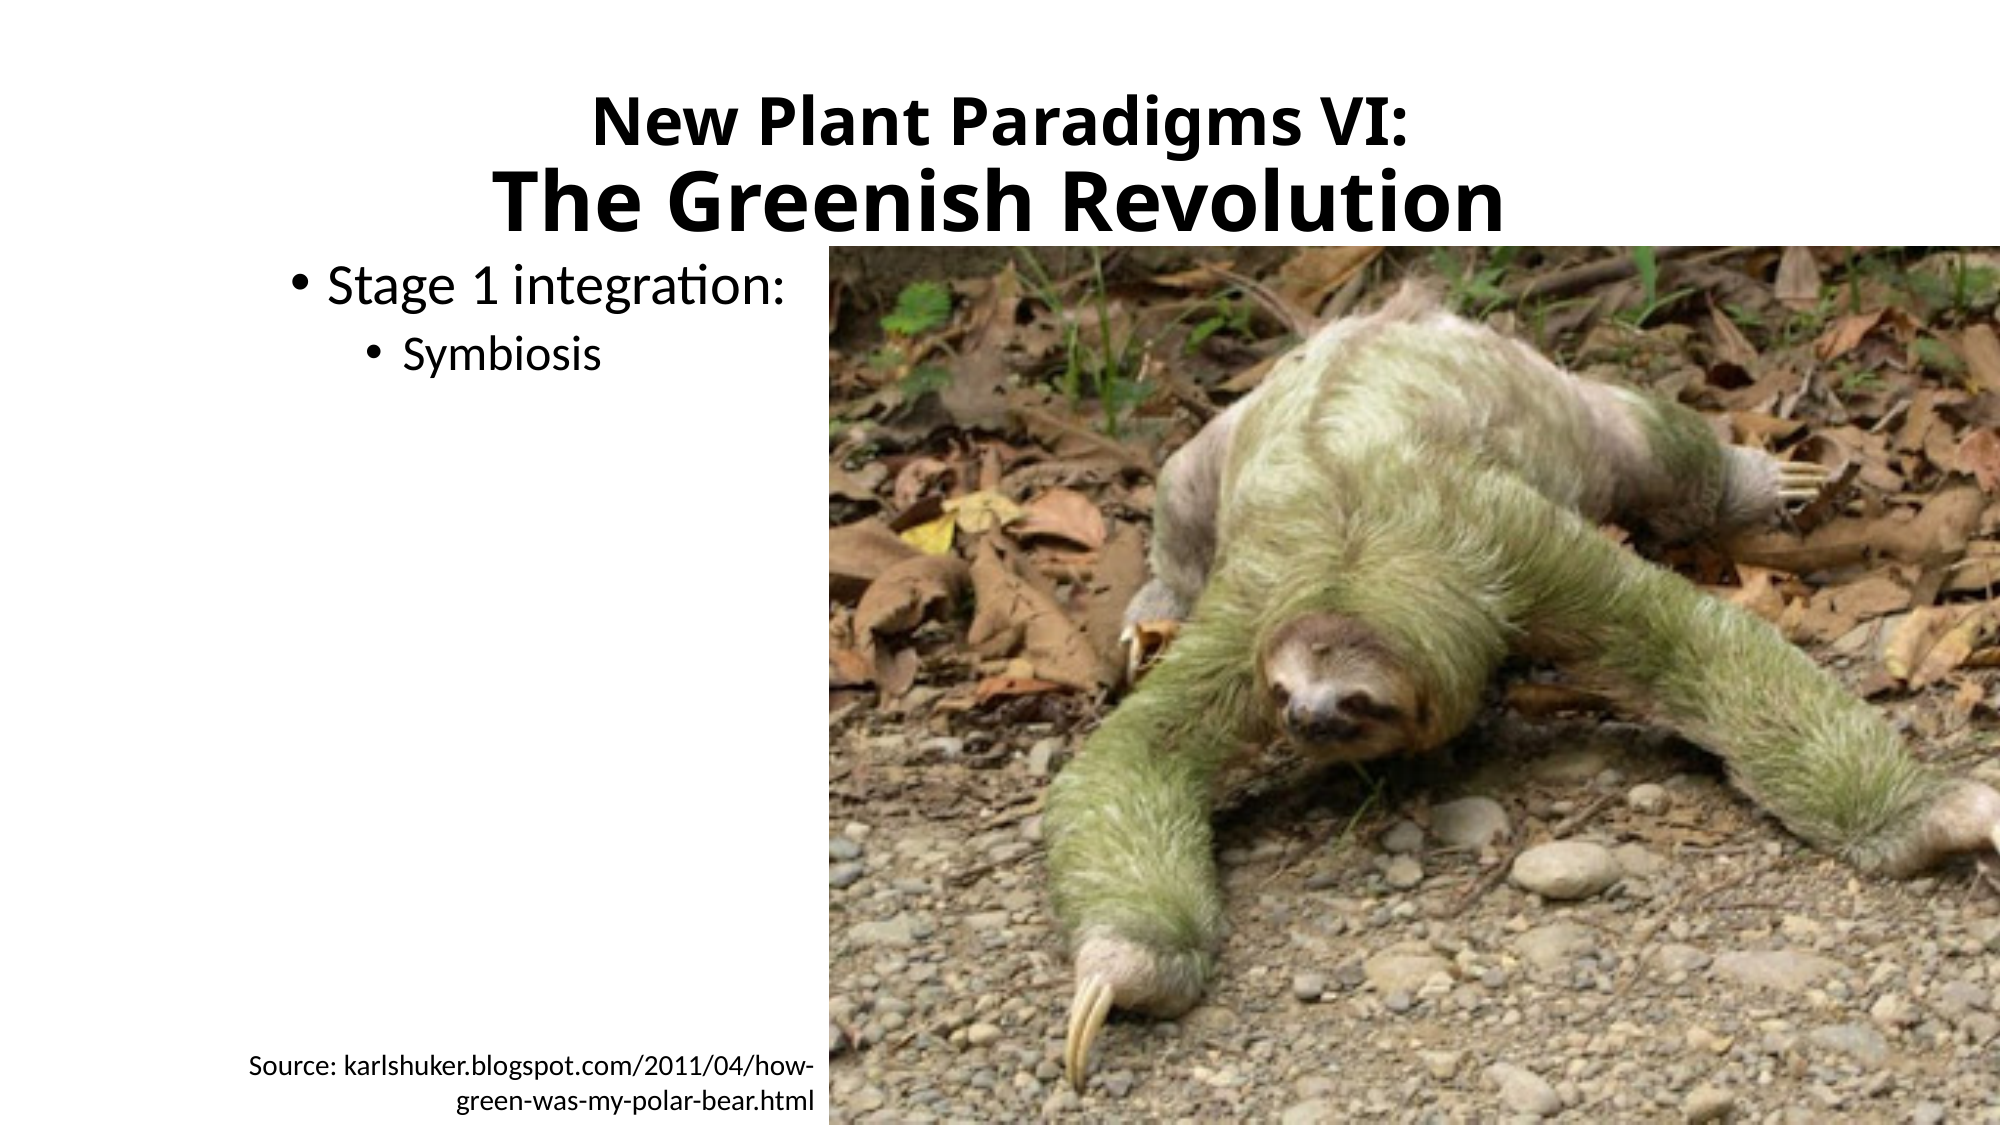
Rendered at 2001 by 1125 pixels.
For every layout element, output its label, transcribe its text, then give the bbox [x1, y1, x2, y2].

picture [829, 246, 2000, 1125]
list Stage 1 integration: Symbiosis [275, 246, 829, 961]
title New Plant Paradigms VI: The Greenish Revolution [137, 59, 1863, 278]
text_box Source: karlshuker.blogspot.com/2011/04/how-green-was-my-polar-bear.html [207, 1039, 829, 1124]
